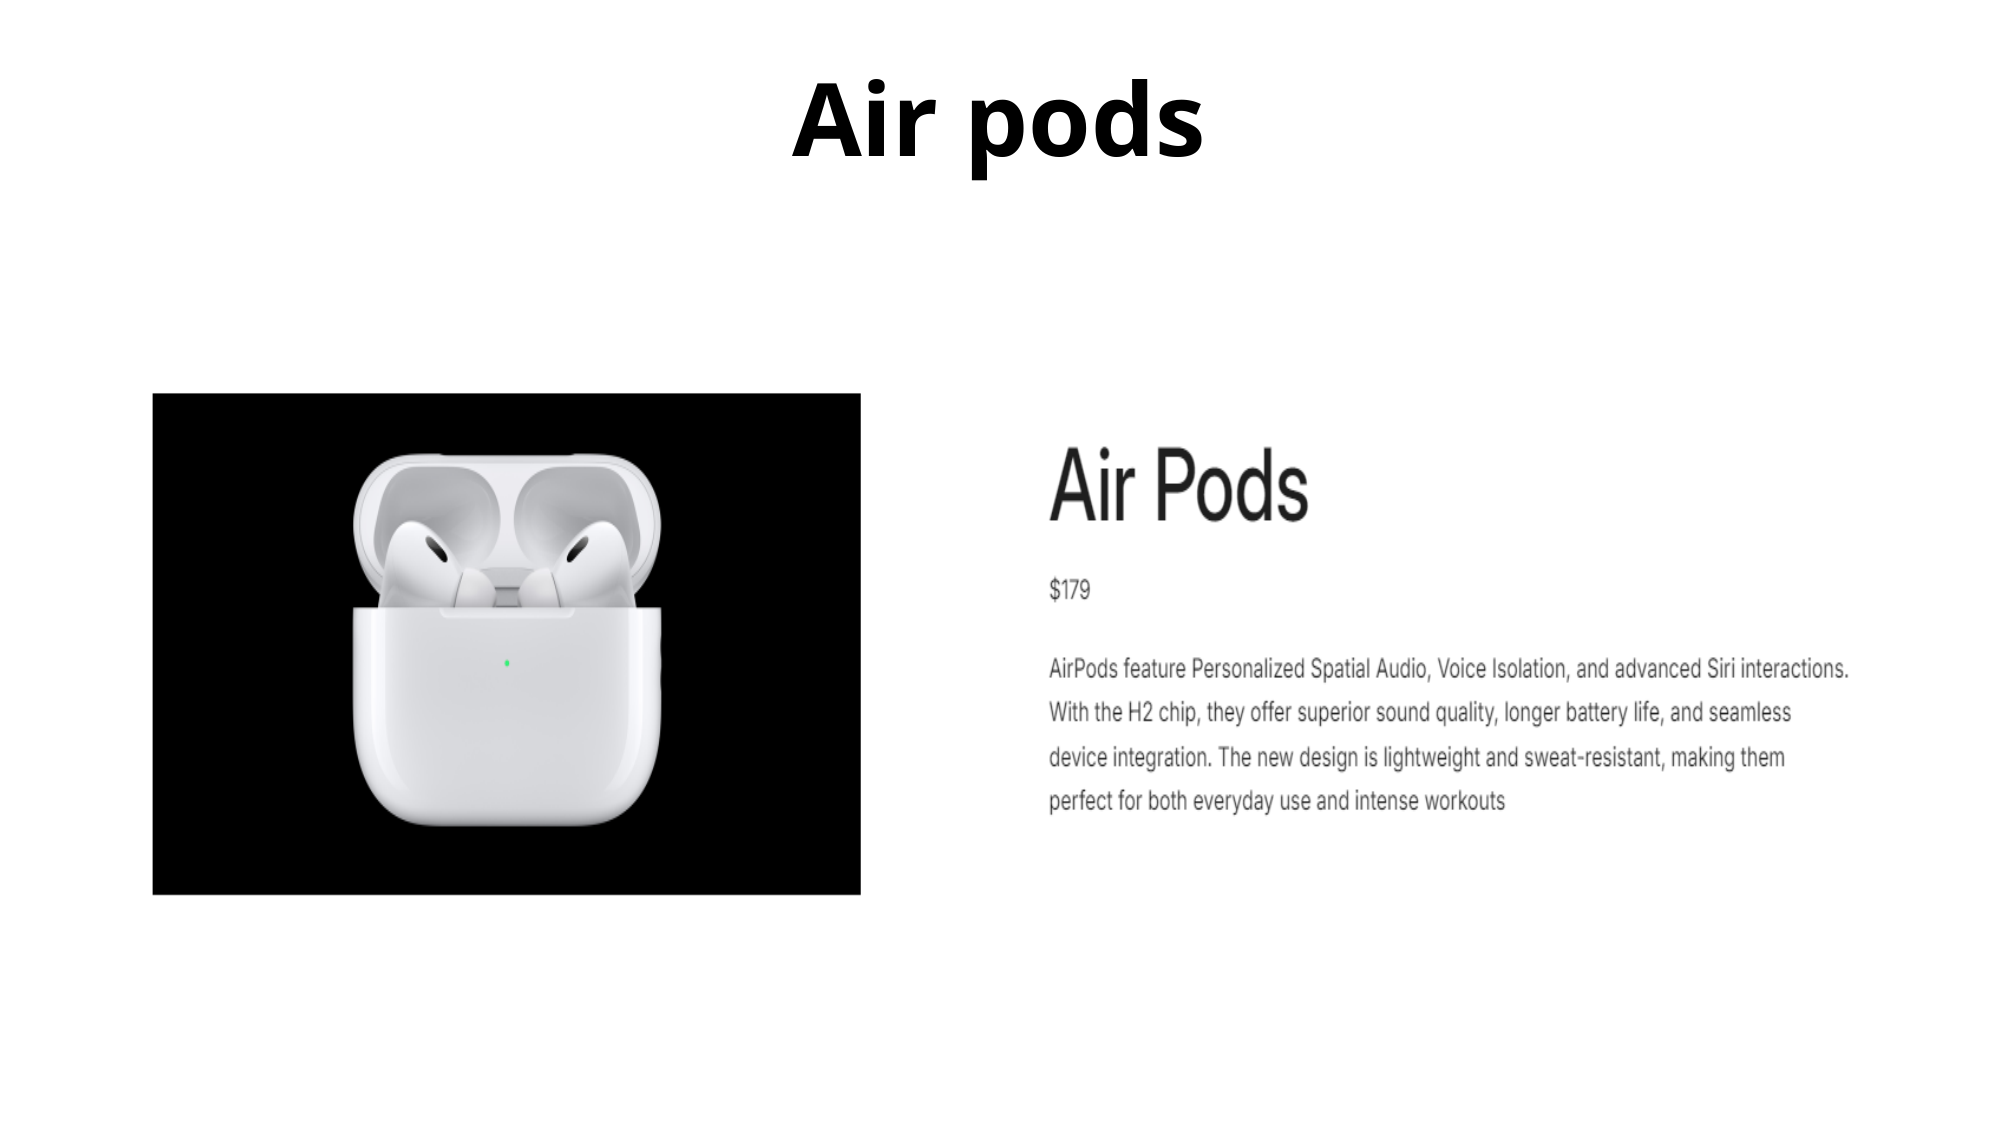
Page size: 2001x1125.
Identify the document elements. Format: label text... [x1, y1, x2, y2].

title Air pods [224, 60, 1774, 186]
picture [89, 295, 1903, 1009]
